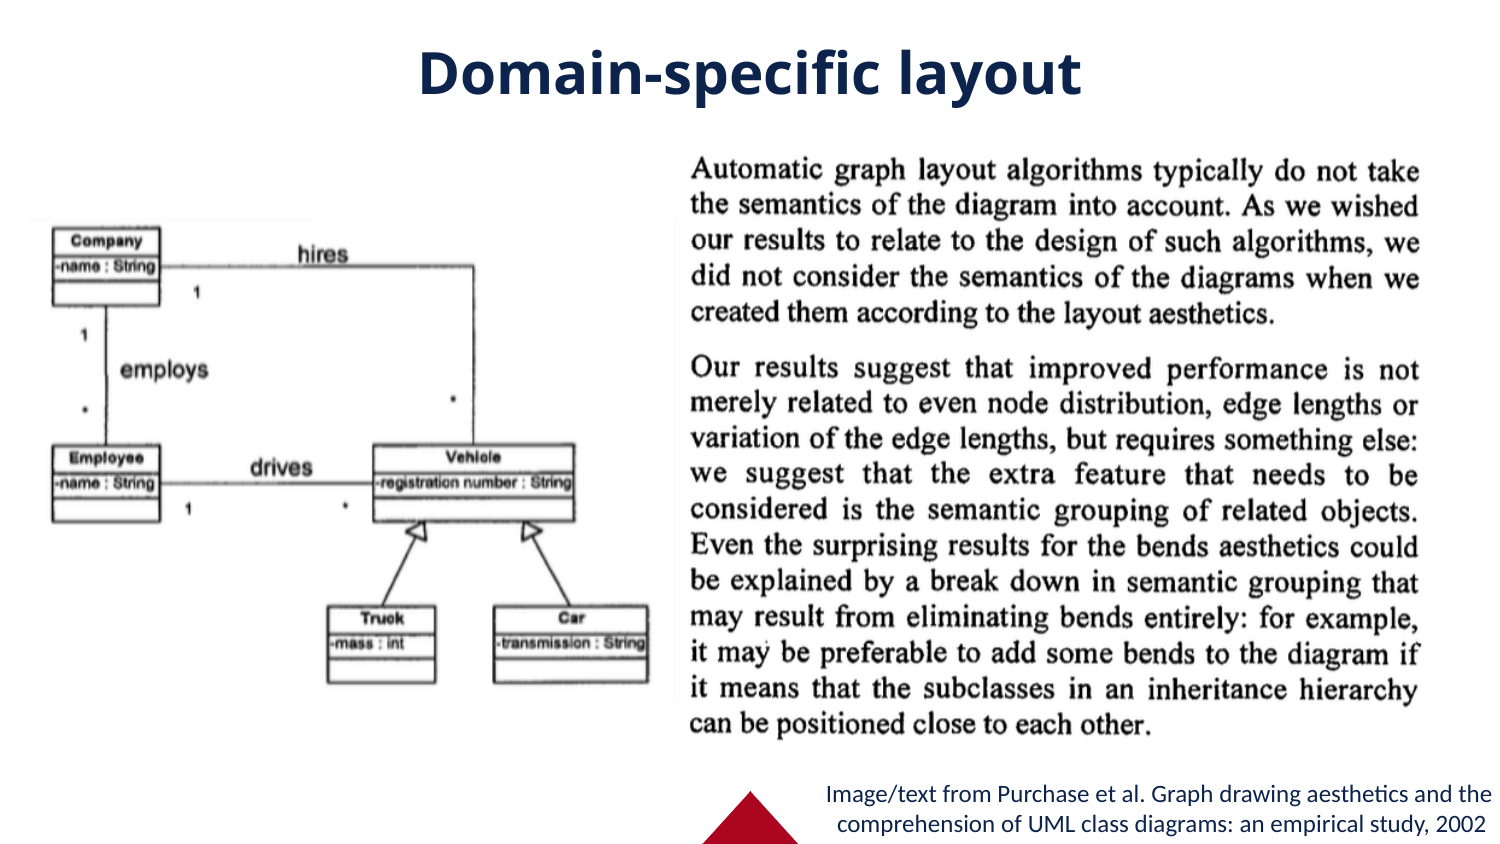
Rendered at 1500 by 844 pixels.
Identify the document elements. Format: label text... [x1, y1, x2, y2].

text_box Image/text from Purchase et al. Graph drawing aesthetics and the comprehension of UML class diagrams: an empirical study, 2002 [793, 770, 1500, 844]
title Domain-specific layout [0, 0, 1500, 142]
picture [26, 141, 1444, 757]
picture [702, 791, 793, 844]
